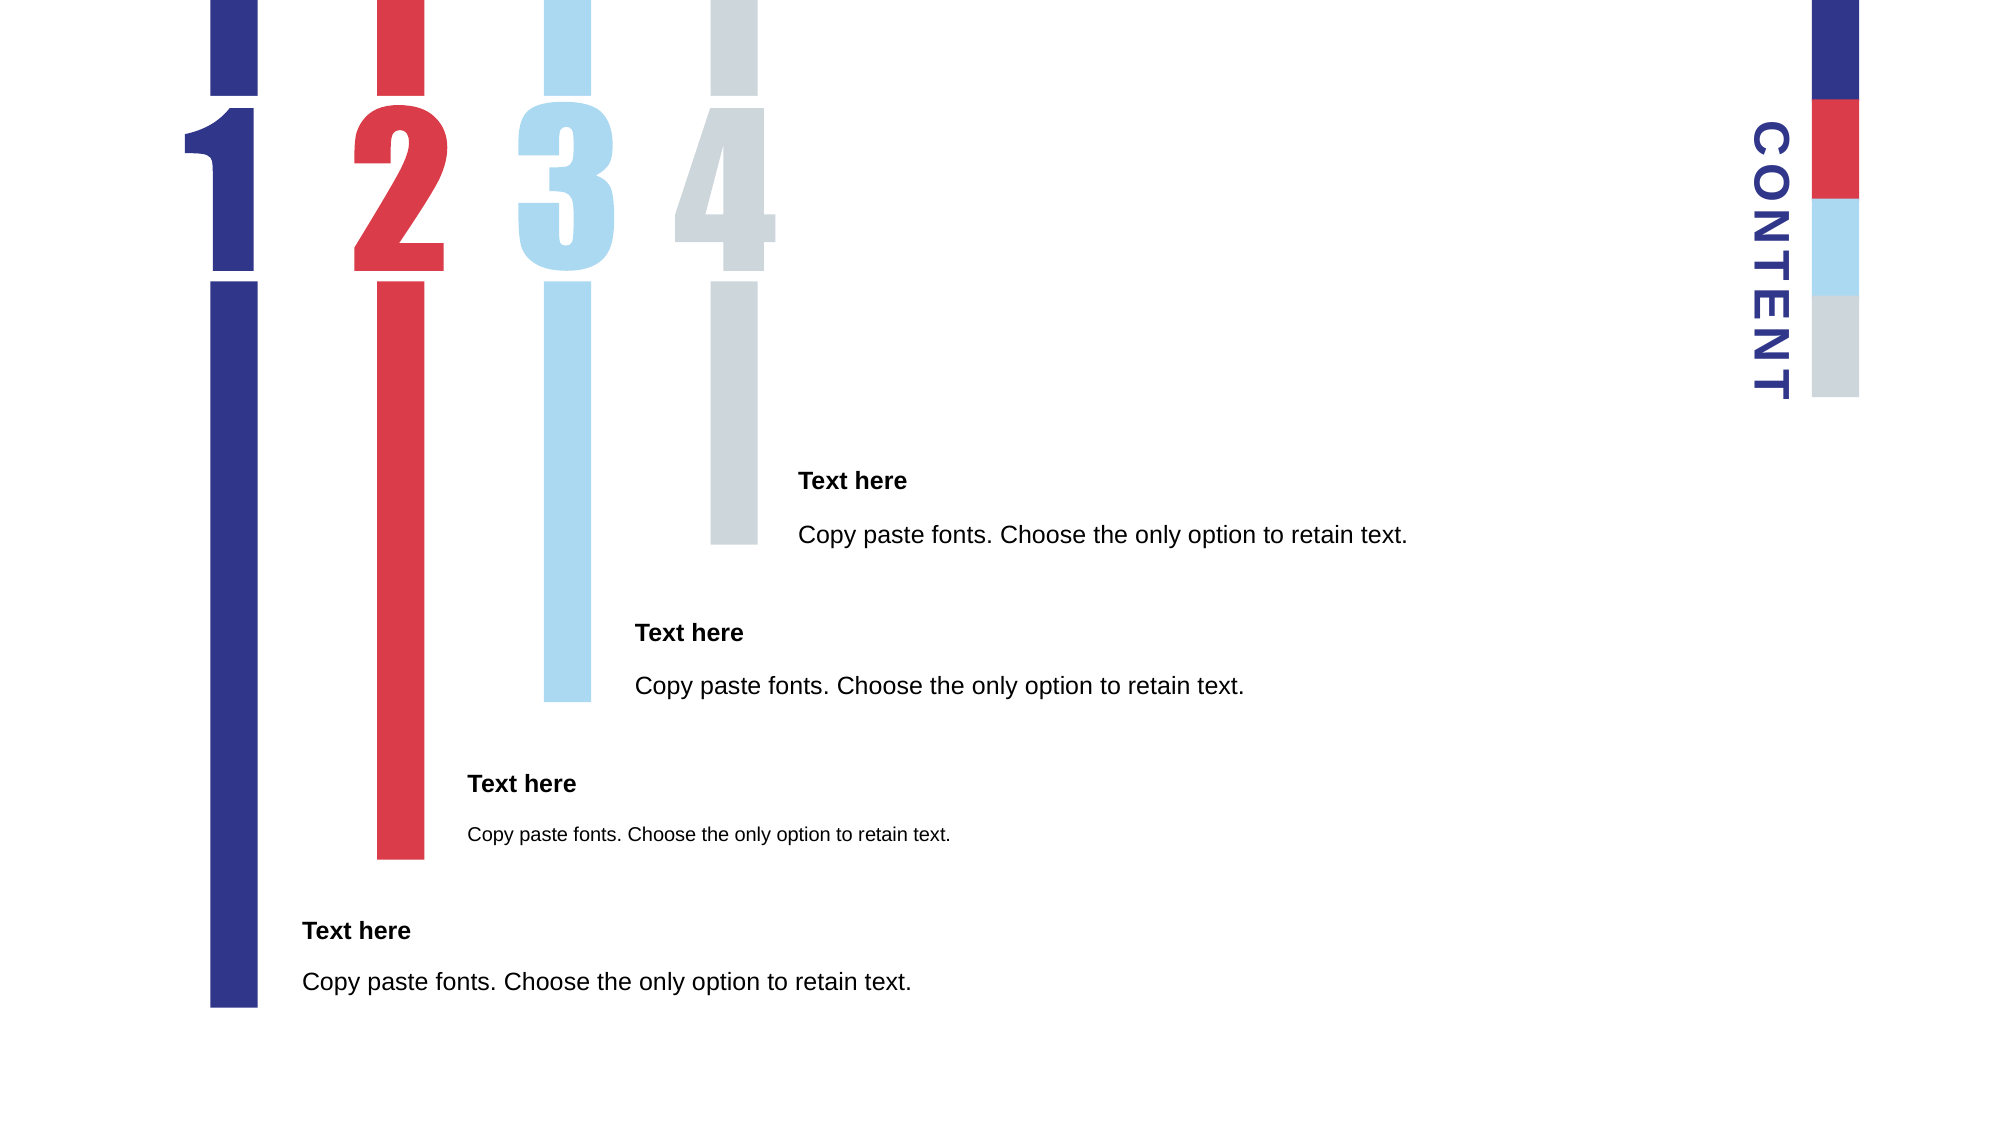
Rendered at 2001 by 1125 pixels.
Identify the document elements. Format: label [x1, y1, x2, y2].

text_box [167, 0, 1860, 1008]
